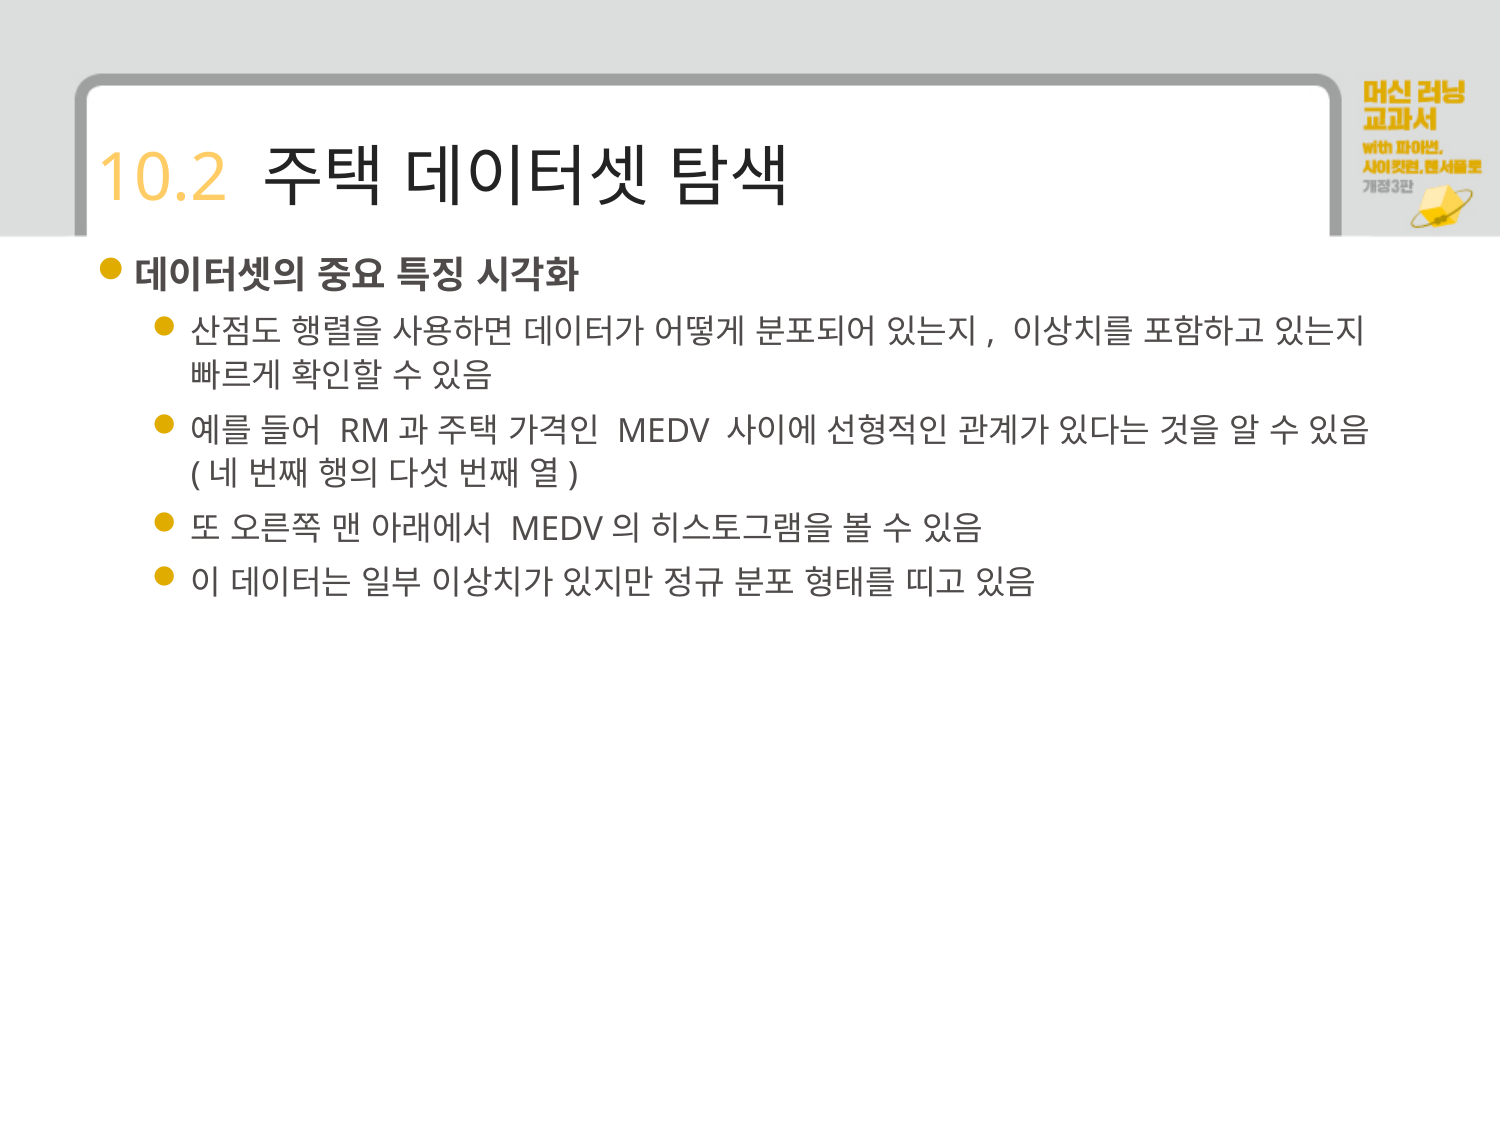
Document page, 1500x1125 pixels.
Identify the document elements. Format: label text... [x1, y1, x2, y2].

title 10.2 주택 데이터셋 탐색 [81, 90, 1412, 222]
picture [0, 0, 1500, 1125]
list 데이터셋의 중요 특징 시각화 산점도 행렬을 사용하면 데이터가 어떻게 분포되어 있는지, 이상치를 포함하고 있는지 빠르게 확인할 수 있음 예를 들어 RM과 주택 가격인 MEDV 사이에 선형적인 관계가 있다는 것을 알 수 있음(네 번째 행의 다섯 번째 열) 또 오른쪽 맨 아래에서 MEDV의 히스토그램을 볼 수 있음 이 데이터는 일부 이상치가 있지만 정규 분포 형태를 띠고 있음 [81, 239, 1412, 1054]
